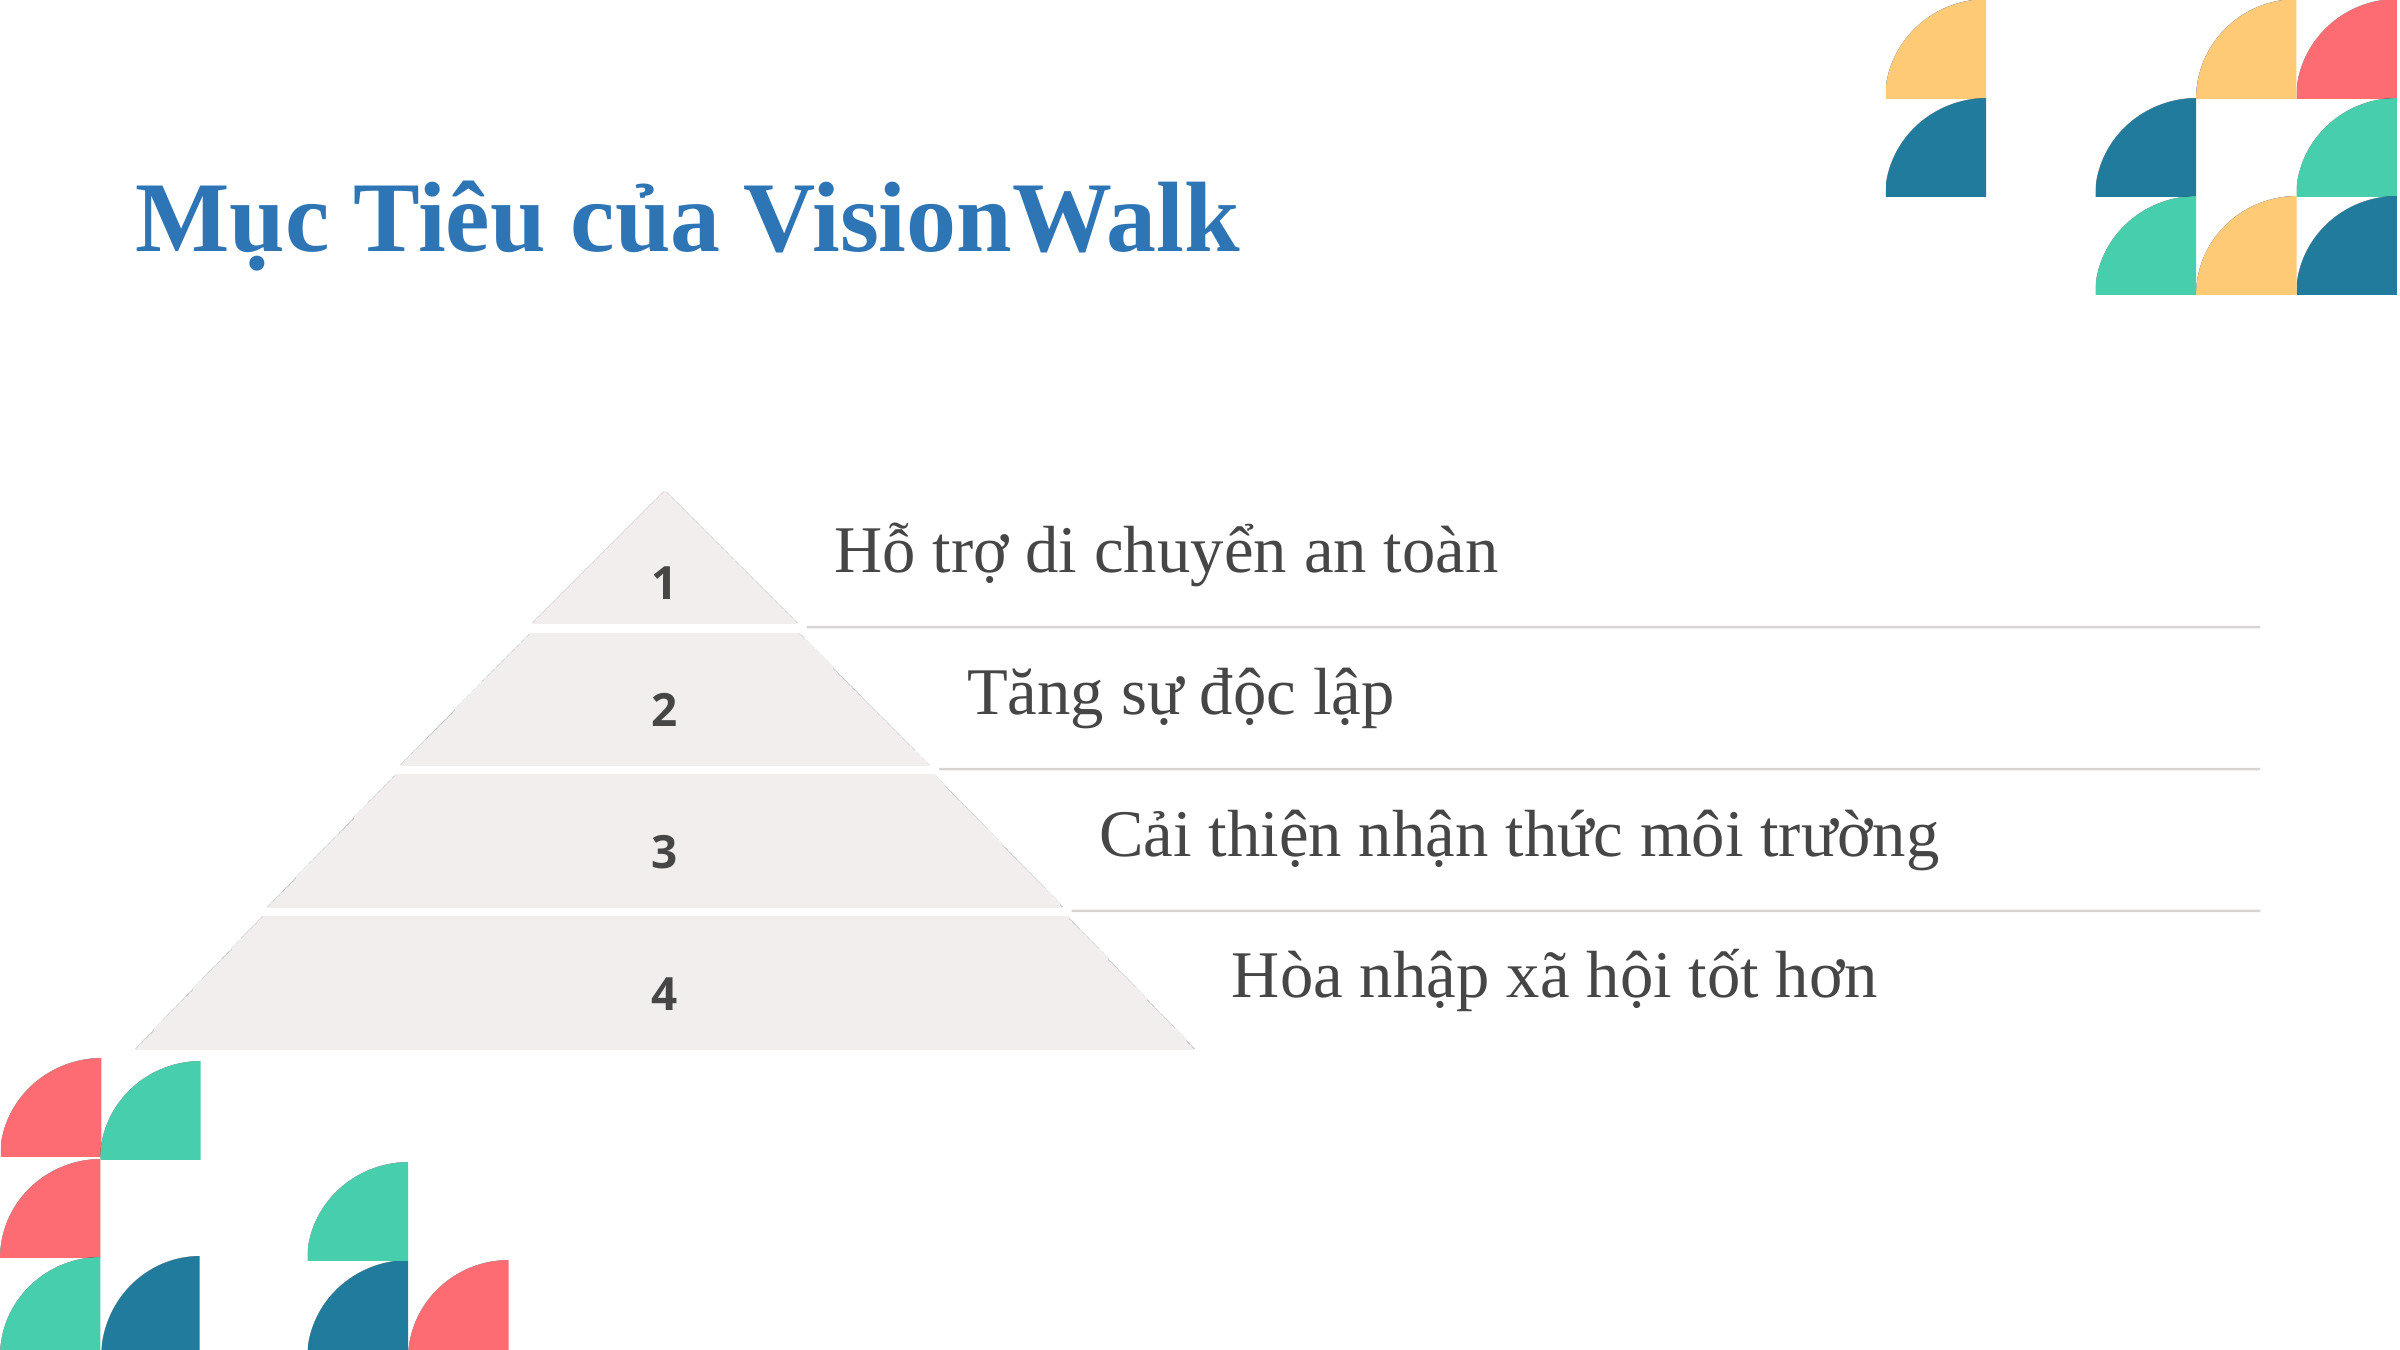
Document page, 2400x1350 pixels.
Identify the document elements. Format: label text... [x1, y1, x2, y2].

picture [135, 916, 1195, 1050]
picture [400, 633, 930, 766]
text_box Tăng sự độc lập [967, 670, 1317, 729]
text_box Mục Tiêu của VisionWalk [135, 156, 1506, 389]
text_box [1885, 0, 2397, 295]
text_box Hỗ trợ di chuyển an toàn [834, 528, 1383, 587]
text_box [806, 625, 2261, 629]
text_box Cải thiện nhận thức môi trường [1099, 812, 1795, 871]
picture [532, 491, 798, 624]
text_box Hòa nhập xã hội tốt hơn [1231, 953, 1759, 1013]
text_box [1071, 909, 2261, 913]
text_box [939, 767, 2261, 771]
picture [267, 774, 1063, 908]
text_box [0, 1058, 509, 1350]
